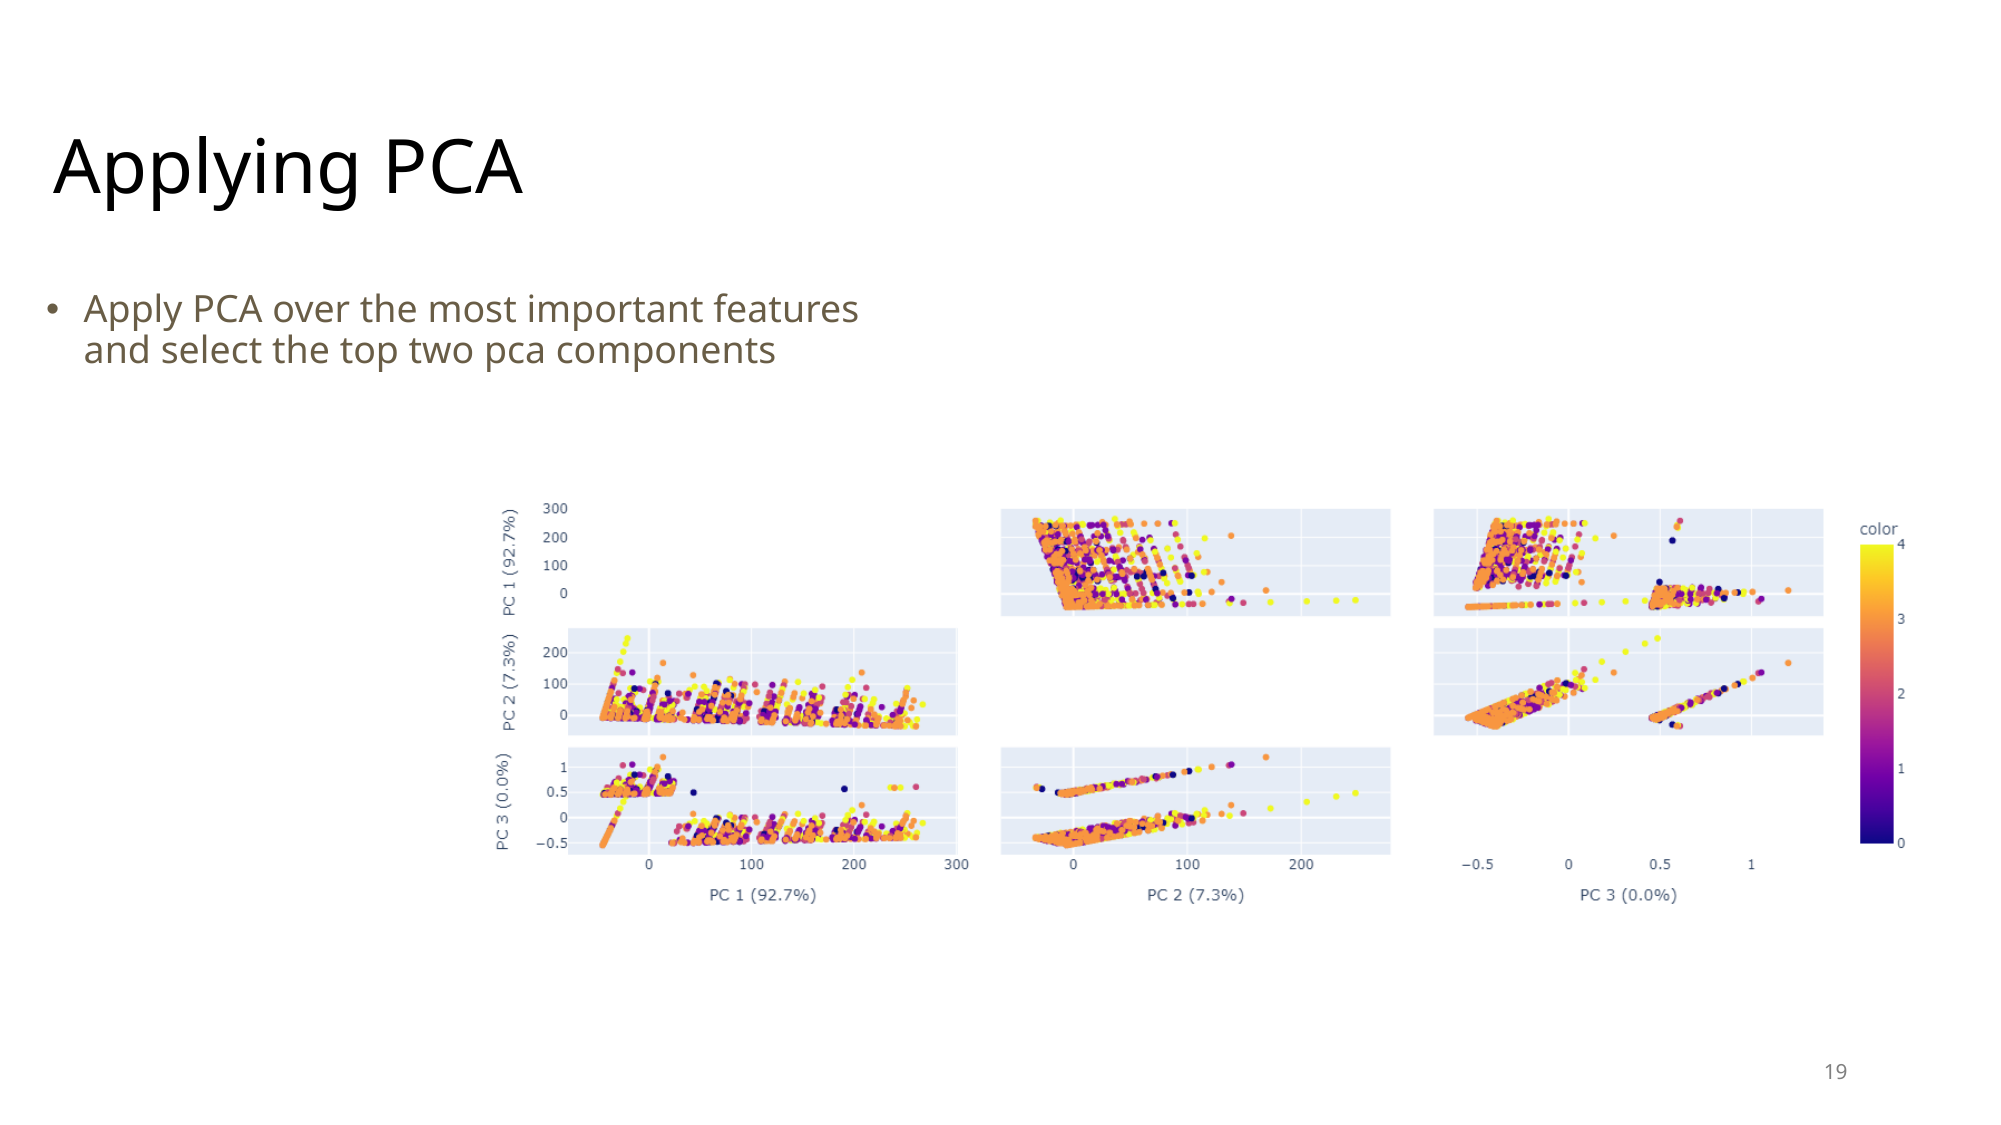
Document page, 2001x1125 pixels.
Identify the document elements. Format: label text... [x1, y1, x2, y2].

picture [479, 442, 1926, 944]
slide_number 19 [1412, 1042, 1863, 1103]
title Applying PCA [38, 117, 1764, 223]
list Apply PCA over the most important features and select the top two pca components [31, 282, 929, 468]
